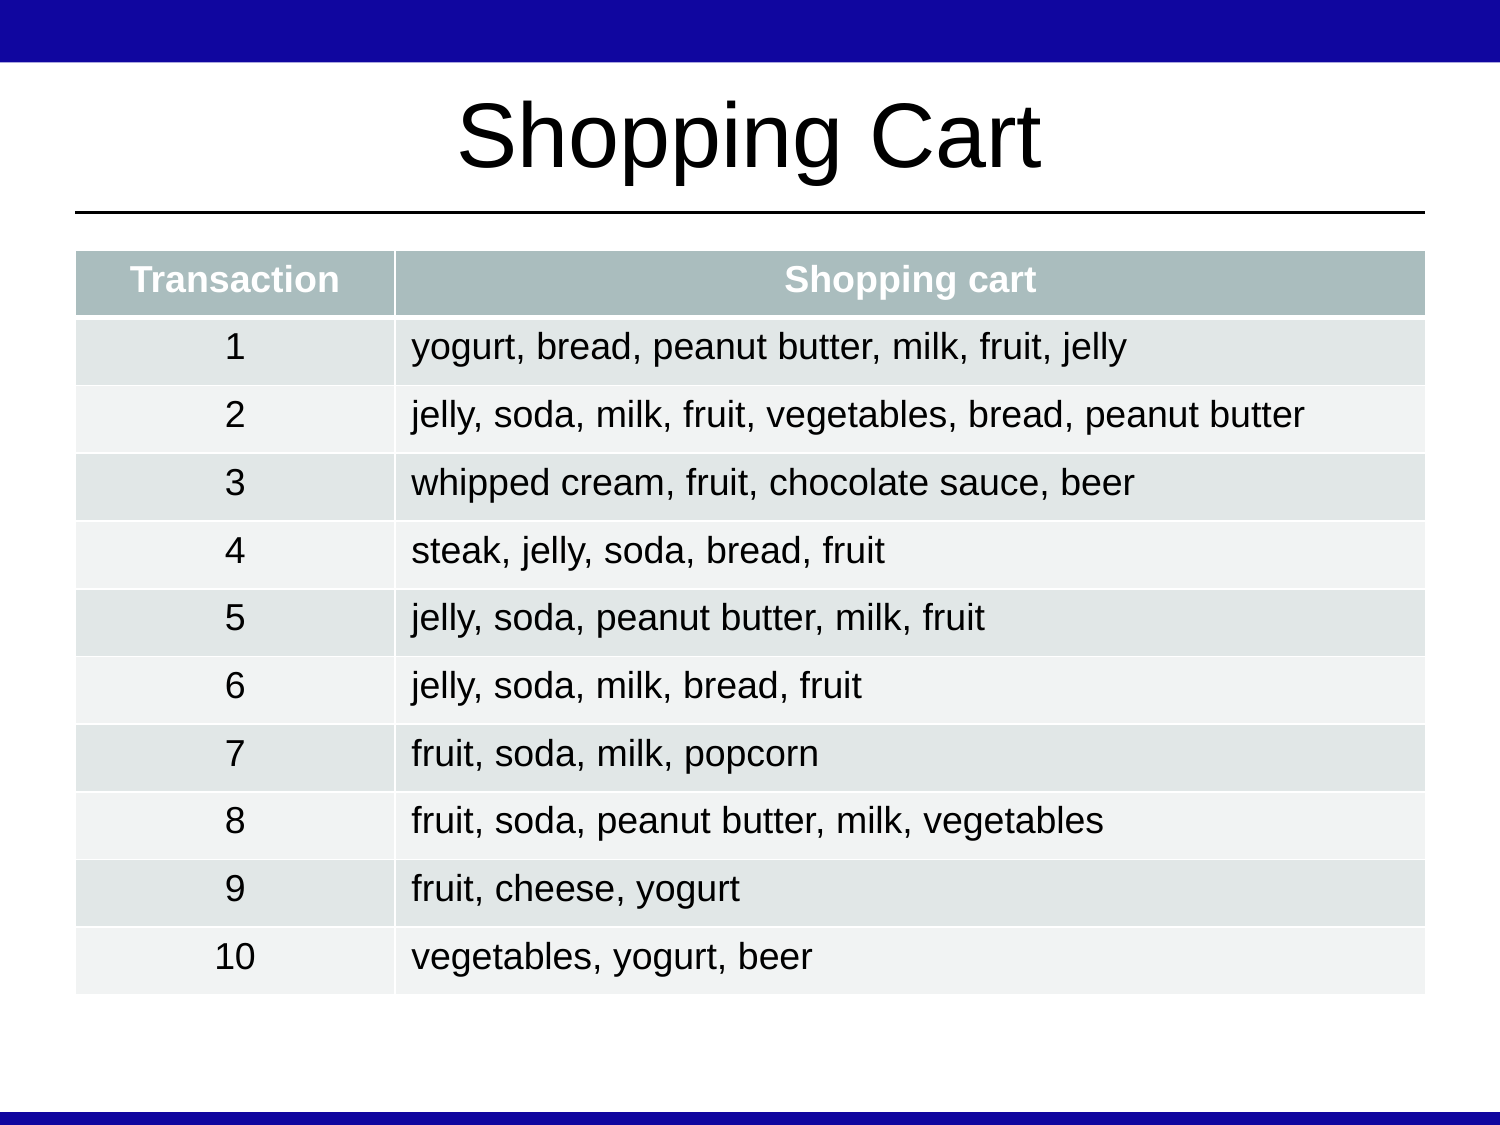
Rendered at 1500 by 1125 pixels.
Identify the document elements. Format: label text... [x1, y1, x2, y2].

table_cell fruit, cheese, yogurt [396, 860, 1425, 926]
table_cell fruit, soda, milk, popcorn [396, 725, 1425, 791]
title Shopping Cart [75, 37, 1425, 225]
table_cell jelly, soda, milk, fruit, vegetables, bread, peanut butter [396, 386, 1425, 452]
table_cell 6 [76, 657, 394, 723]
table_cell 8 [76, 793, 394, 859]
table_cell vegetables, yogurt, beer [396, 928, 1425, 994]
table_cell jelly, soda, milk, bread, fruit [396, 657, 1425, 723]
table_cell 3 [76, 454, 394, 520]
table_cell steak, jelly, soda, bread, fruit [396, 522, 1425, 588]
table_cell 4 [76, 522, 394, 588]
table_header Shopping cart [396, 251, 1425, 315]
table_cell 5 [76, 590, 394, 656]
table_cell 7 [76, 725, 394, 791]
table_cell fruit, soda, peanut butter, milk, vegetables [396, 793, 1425, 859]
table_cell 1 [76, 320, 394, 385]
table_cell whipped cream, fruit, chocolate sauce, beer [396, 454, 1425, 520]
table_cell jelly, soda, peanut butter, milk, fruit [396, 590, 1425, 656]
table_cell 9 [76, 860, 394, 926]
table_header Transaction [76, 251, 394, 315]
table_cell 2 [76, 386, 394, 452]
table_cell yogurt, bread, peanut butter, milk, fruit, jelly [396, 320, 1425, 385]
table_cell 10 [76, 928, 394, 994]
